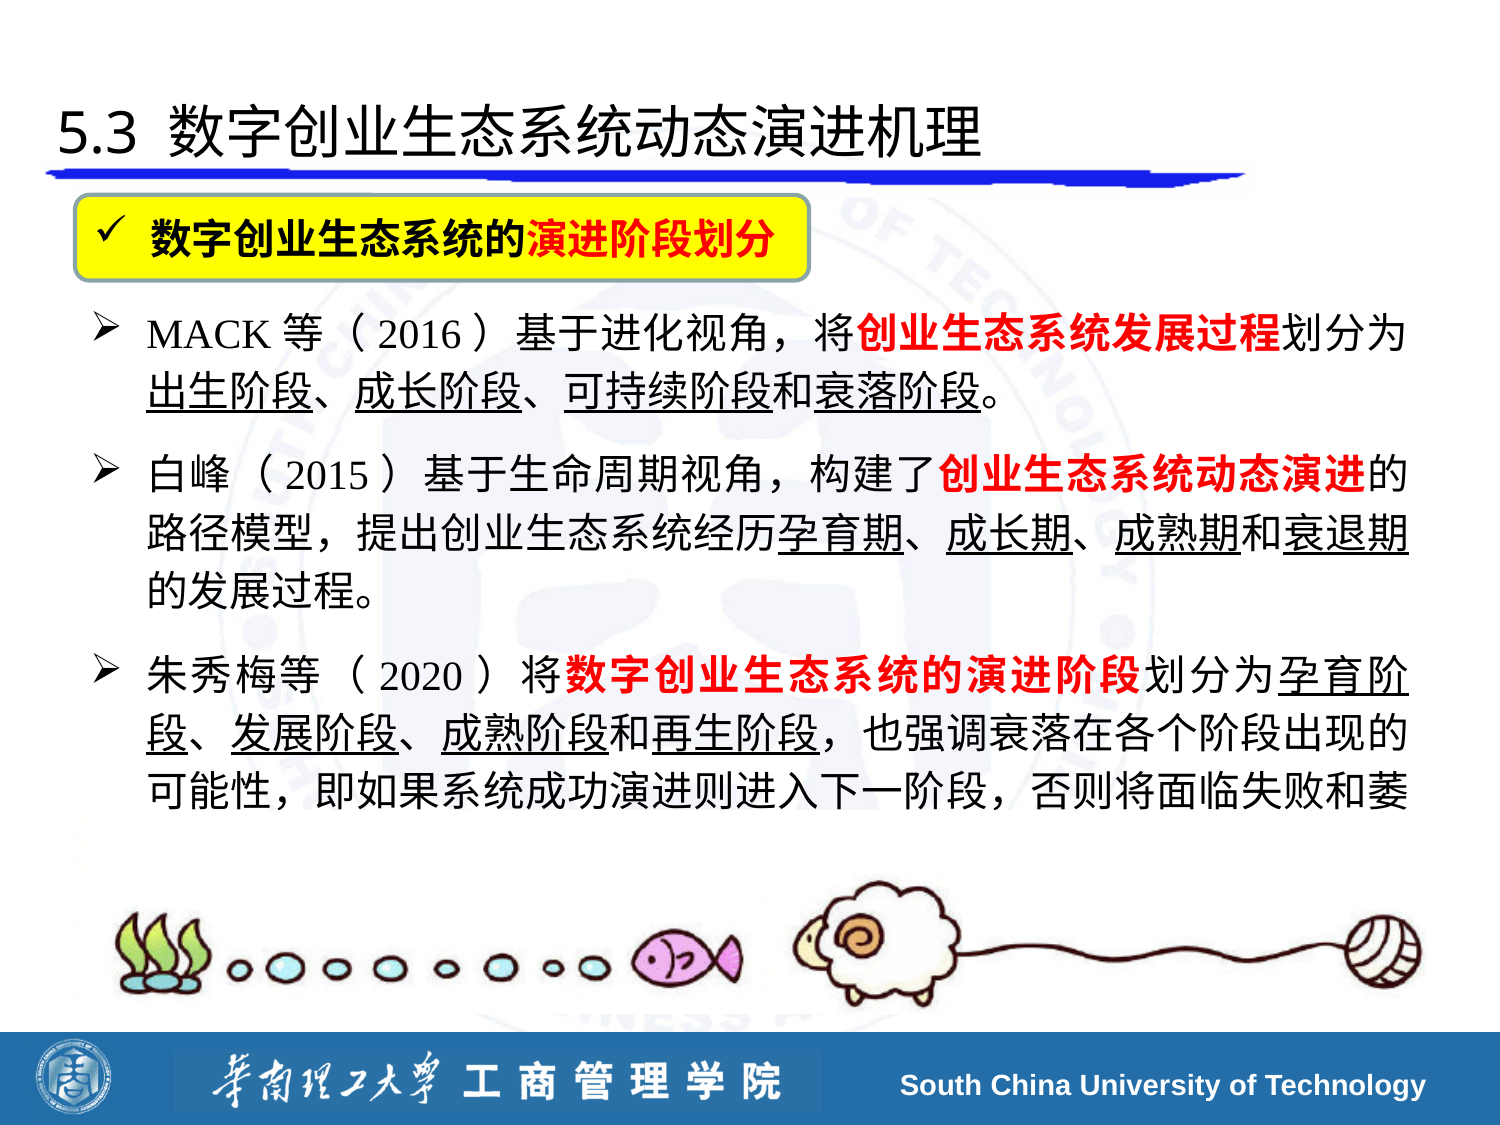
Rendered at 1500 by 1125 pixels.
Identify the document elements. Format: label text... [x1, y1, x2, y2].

text_box South China University of Technology [826, 1058, 1500, 1125]
text_box MACK等（2016）基于进化视角，将创业生态系统发展过程划分为出生阶段、成长阶段、可持续阶段和衰落阶段。 白峰（2015）基于生命周期视角，构建了创业生态系统动态演进的路径模型，提出创业生态系统经历孕育期、成长期、成熟期和衰退期的发展过程。 朱秀梅等（2020）将数字创业生态系统的演进阶段划分为孕育阶段、发展阶段、成熟阶段和再生阶段，也强调衰落在各个阶段出现的可能性，即如果系统成功演进则进入下一阶段，否则将面临失败和萎缩。 [75, 290, 1424, 809]
text_box 数字创业生态系统的演进阶段划分 [72, 192, 812, 283]
title 5.3 数字创业生态系统动态演进机理 [41, 77, 1424, 183]
picture [41, 183, 1270, 290]
picture [0, 810, 1500, 1125]
